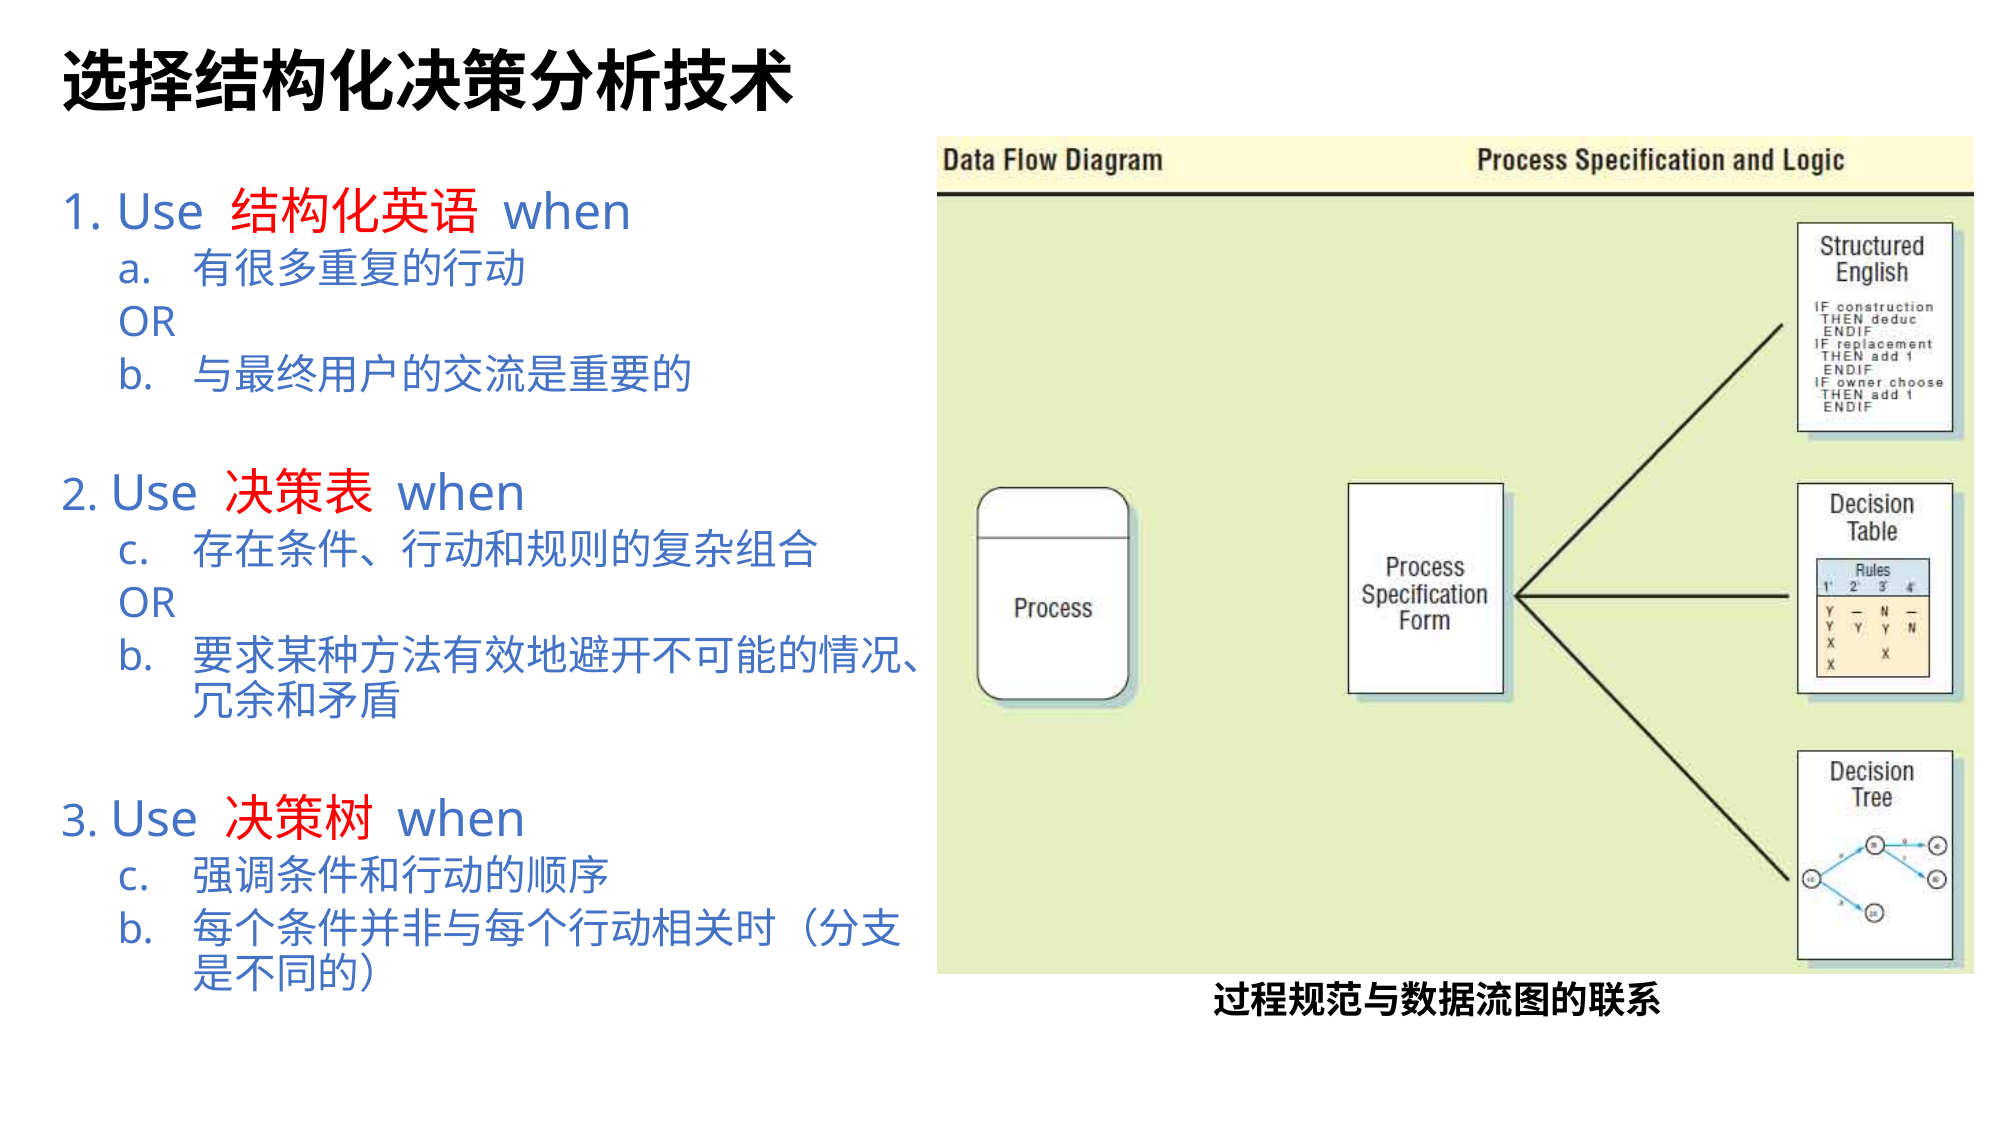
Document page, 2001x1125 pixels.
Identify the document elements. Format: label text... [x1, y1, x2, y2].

text_box 选择结构化决策分析技术 [46, 24, 1176, 128]
text_box 1. Use 结构化英语 when 有很多重复的行动 OR 与最终用户的交流是重要的 2. Use 决策表 when 存在条件、行动和规则的复杂组合 OR 要求某种方法有效地避开不可能的情况、冗余和矛盾 3. Use 决策树 when 强调条件和行动的顺序 每个条件并非与每个行动相关时（分支是不同的） [46, 178, 918, 905]
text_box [937, 136, 1974, 1030]
